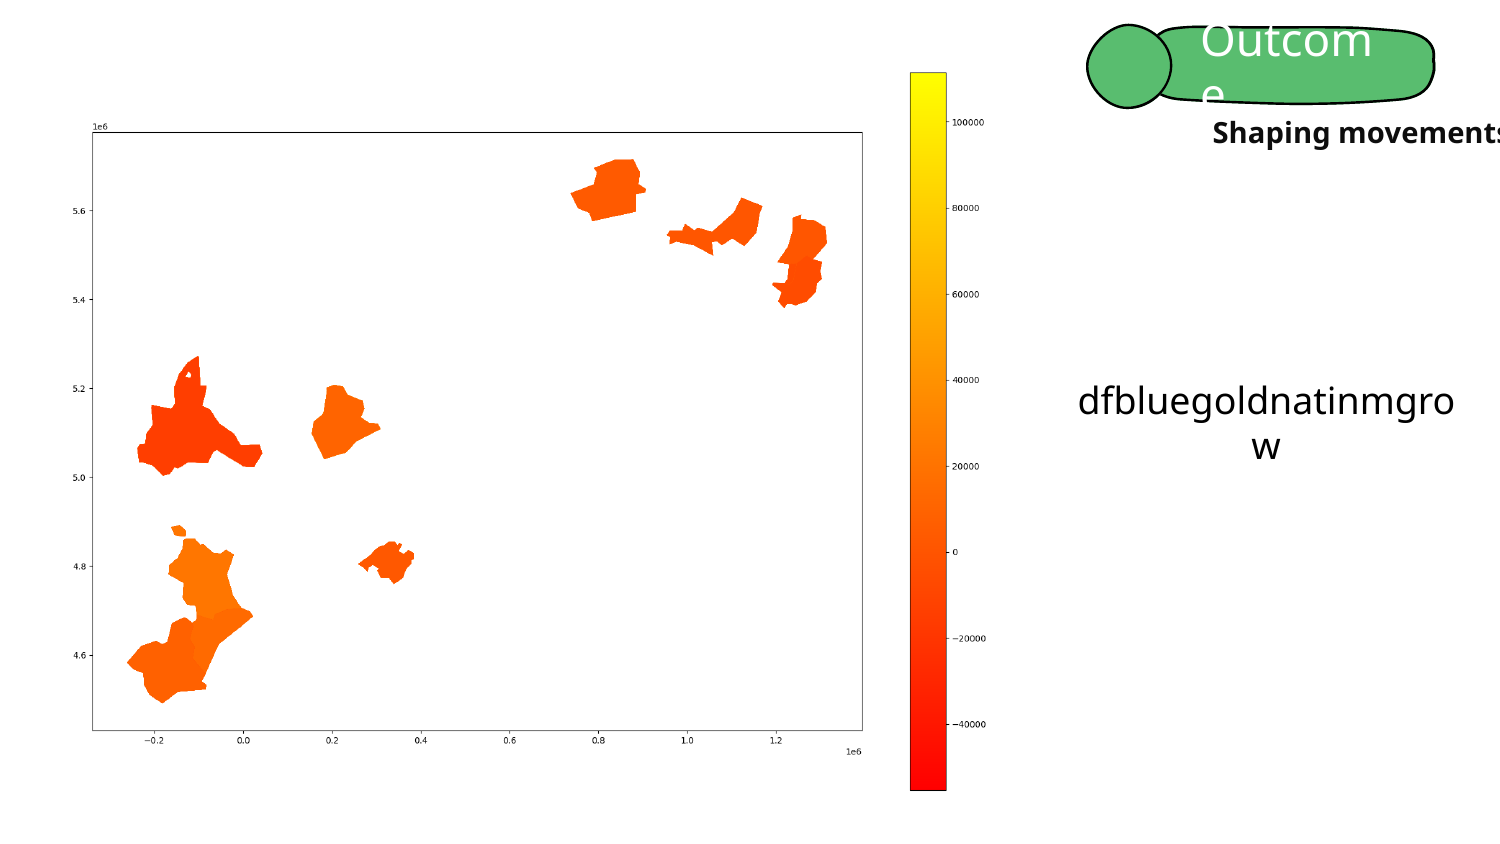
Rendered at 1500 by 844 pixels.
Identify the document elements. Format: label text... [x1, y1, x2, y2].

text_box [1085, 23, 1500, 154]
picture [65, 66, 993, 796]
text_box dfbluegoldnatinmgrow [1053, 410, 1479, 434]
